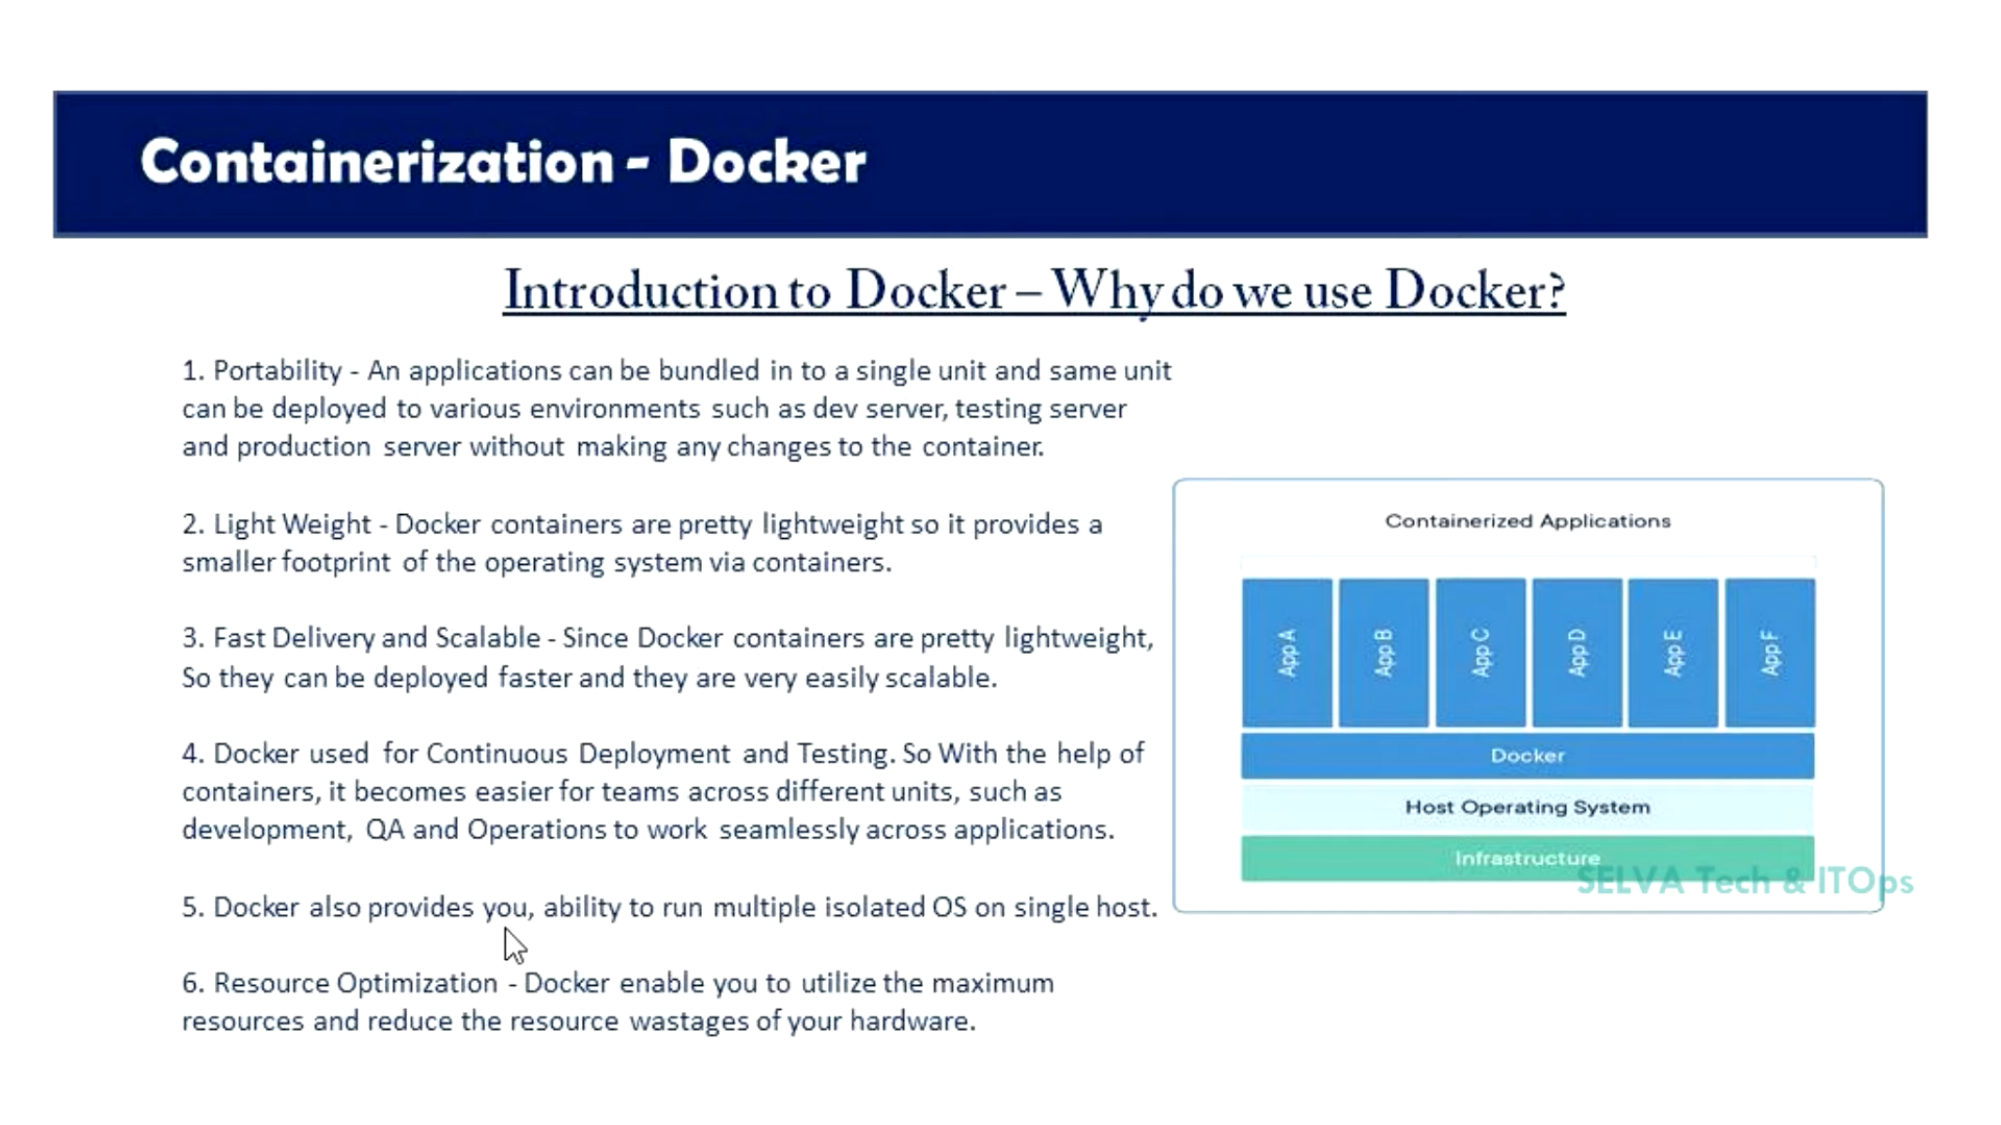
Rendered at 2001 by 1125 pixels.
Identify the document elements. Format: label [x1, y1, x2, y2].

picture [16, 66, 1984, 1059]
